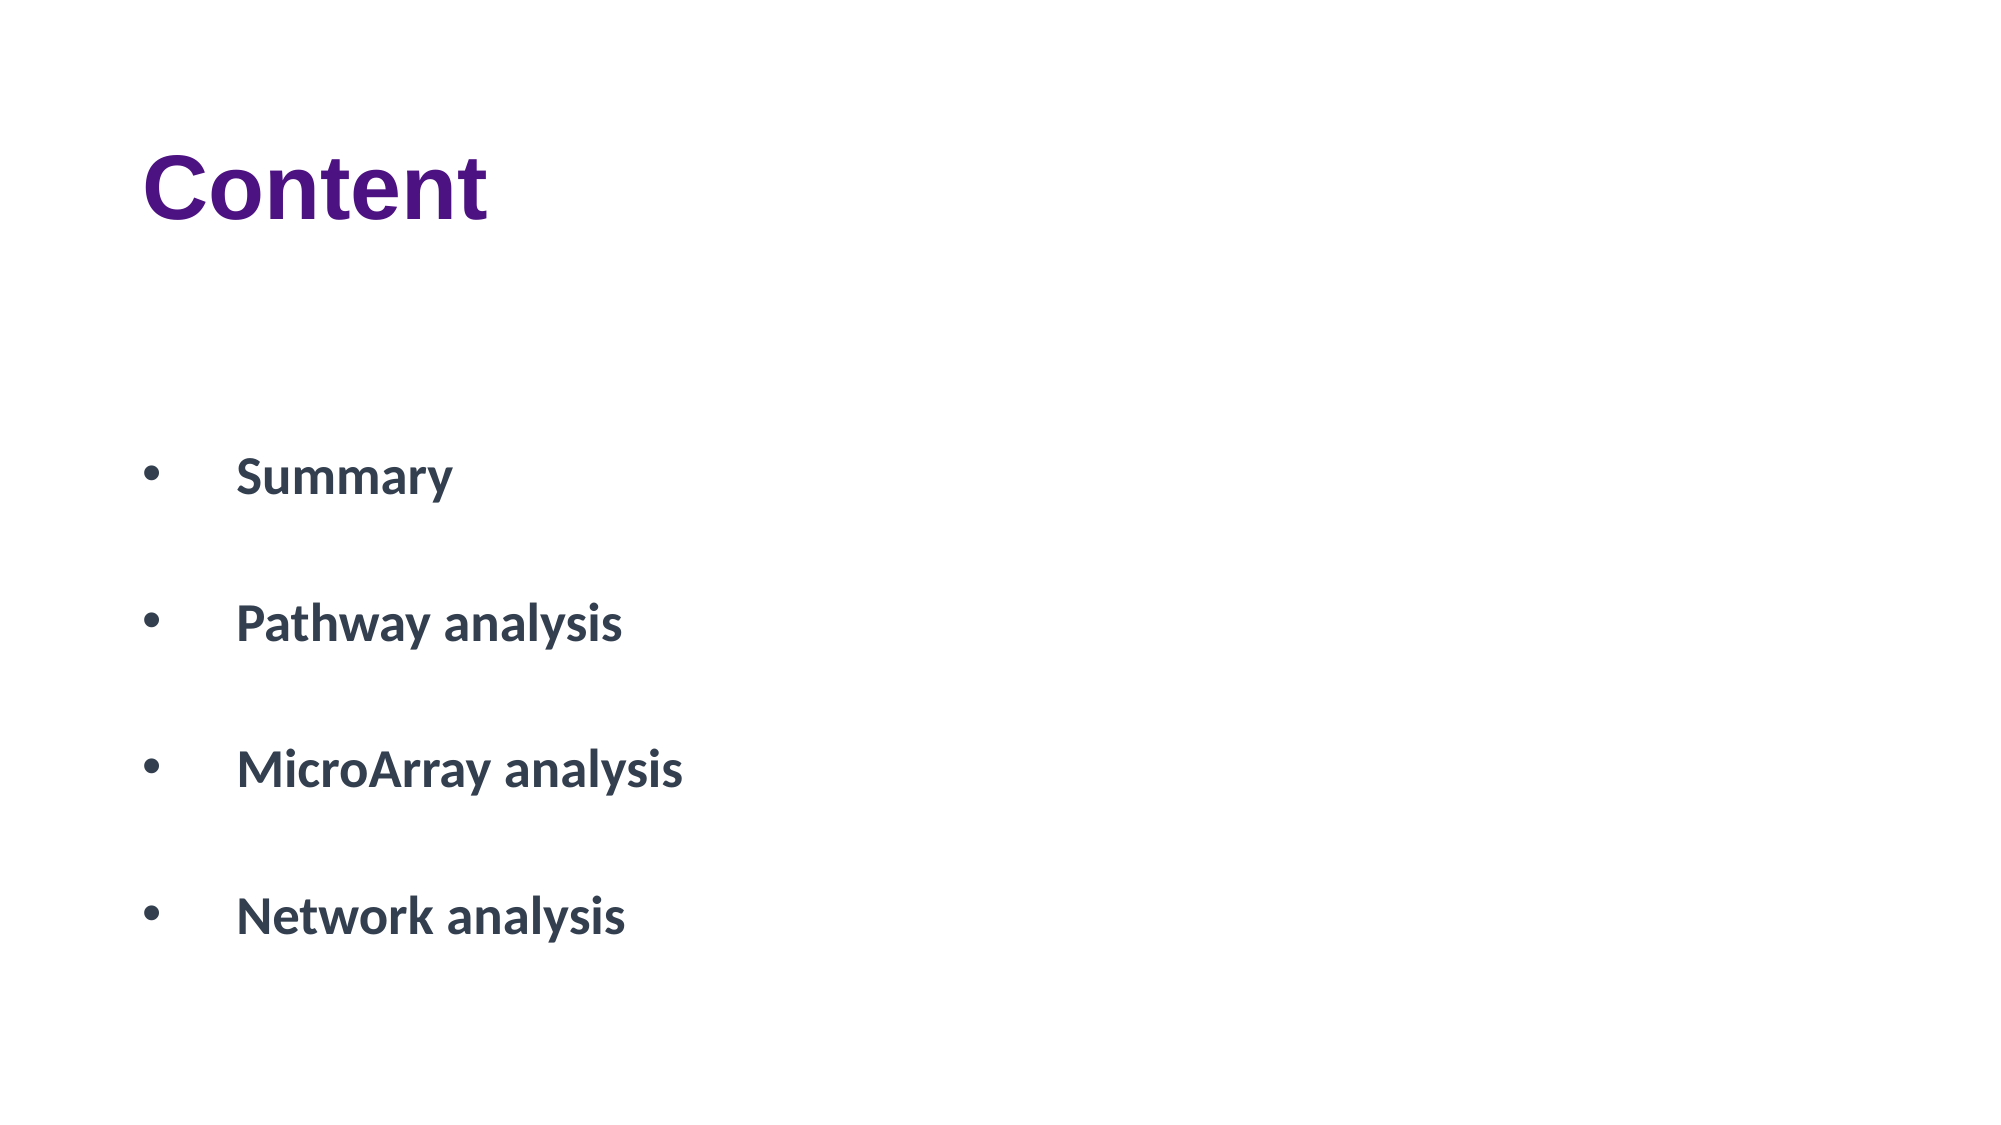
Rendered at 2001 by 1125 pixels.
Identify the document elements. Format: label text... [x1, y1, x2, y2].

list Summary Pathway analysis MicroArray analysis Network analysis [127, 366, 1628, 957]
title Content [127, 133, 1628, 258]
